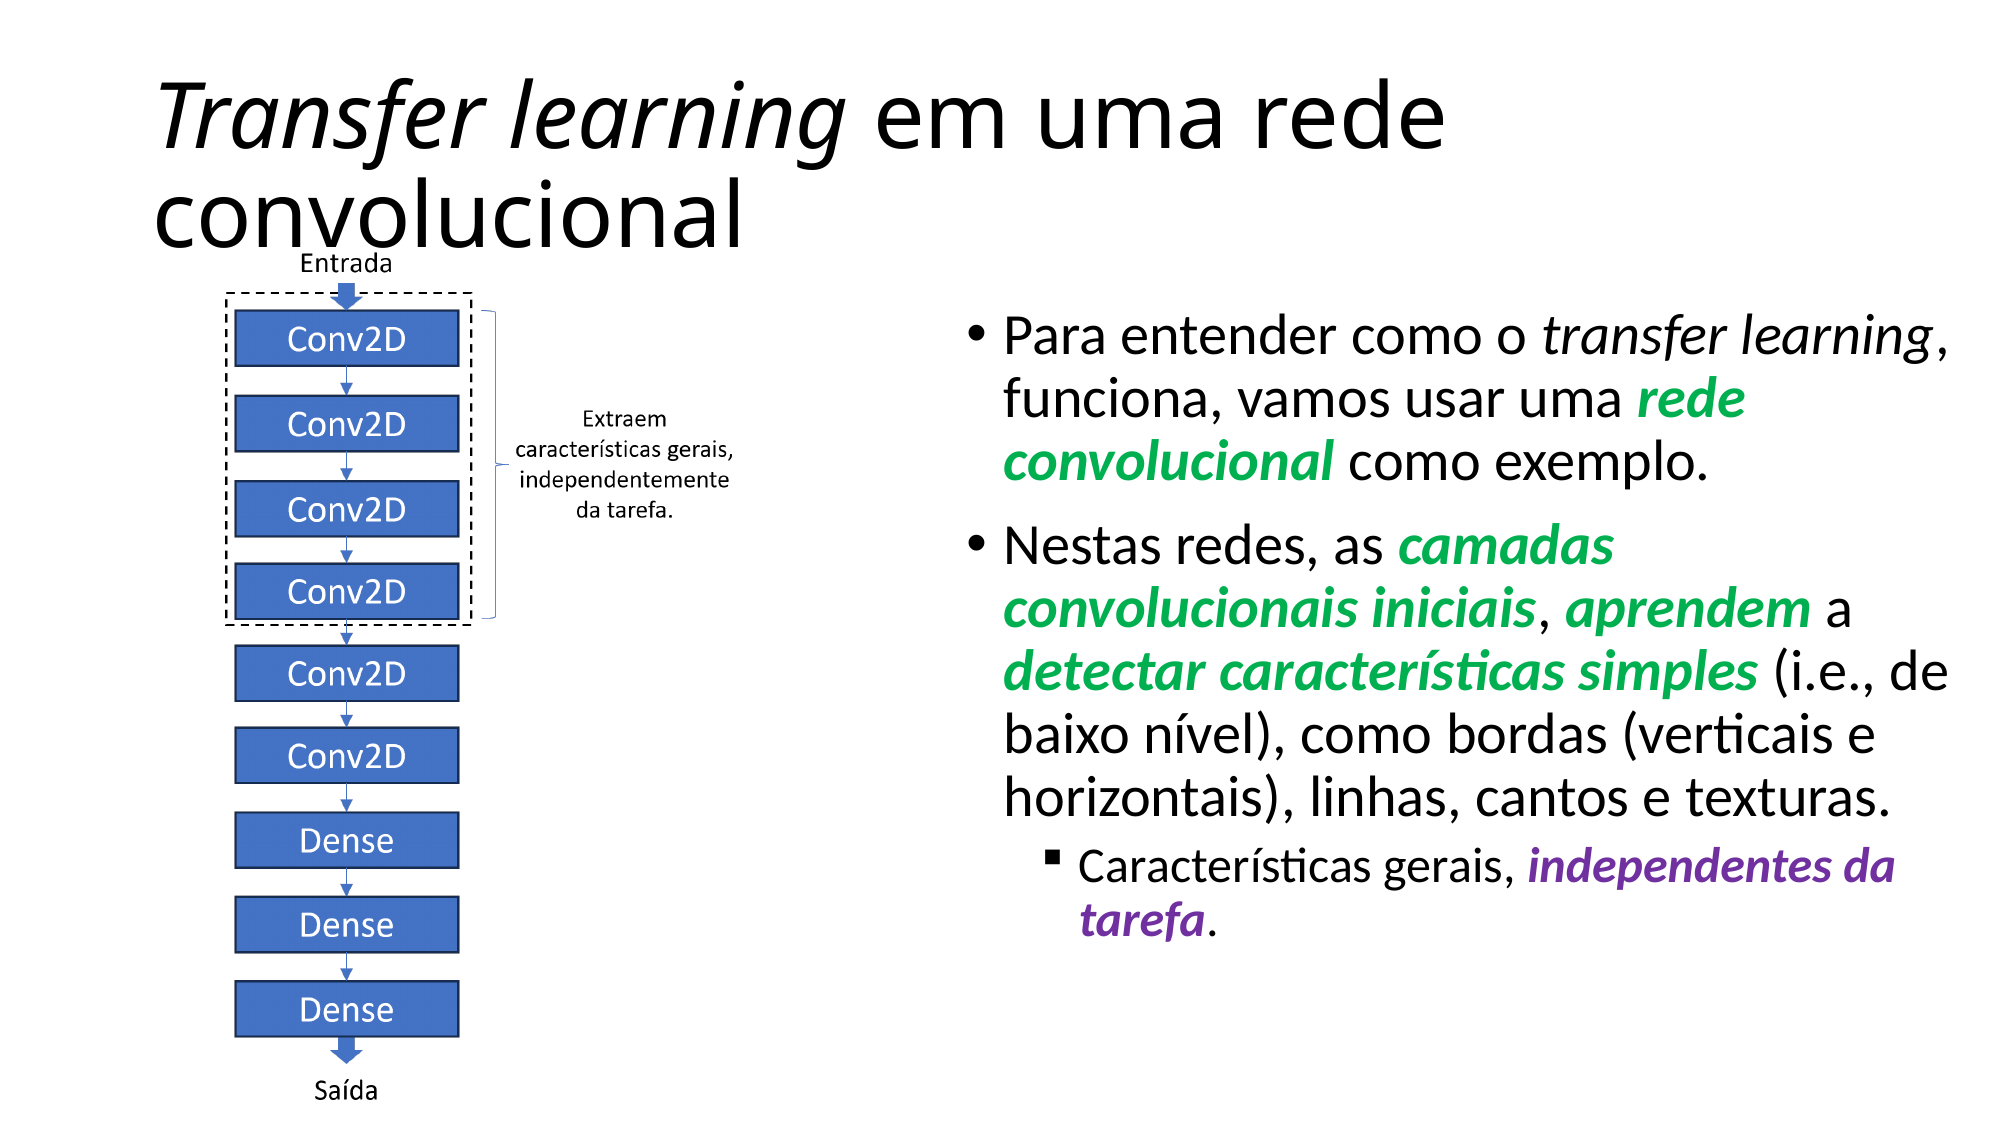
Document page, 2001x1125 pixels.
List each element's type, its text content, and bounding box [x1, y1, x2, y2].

picture [224, 235, 755, 1125]
list Para entender como o transfer learning, funciona, vamos usar uma rede convolucional como exemplo. Nestas redes, as camadas convolucionais iniciais, aprendem a detectar características simples (i.e., de baixo nível), como bordas (verticais e horizontais), linhas, cantos e texturas. Características gerais, independentes da tarefa. [951, 296, 1971, 1125]
title Transfer learning em uma rede convolucional [137, 59, 1863, 278]
